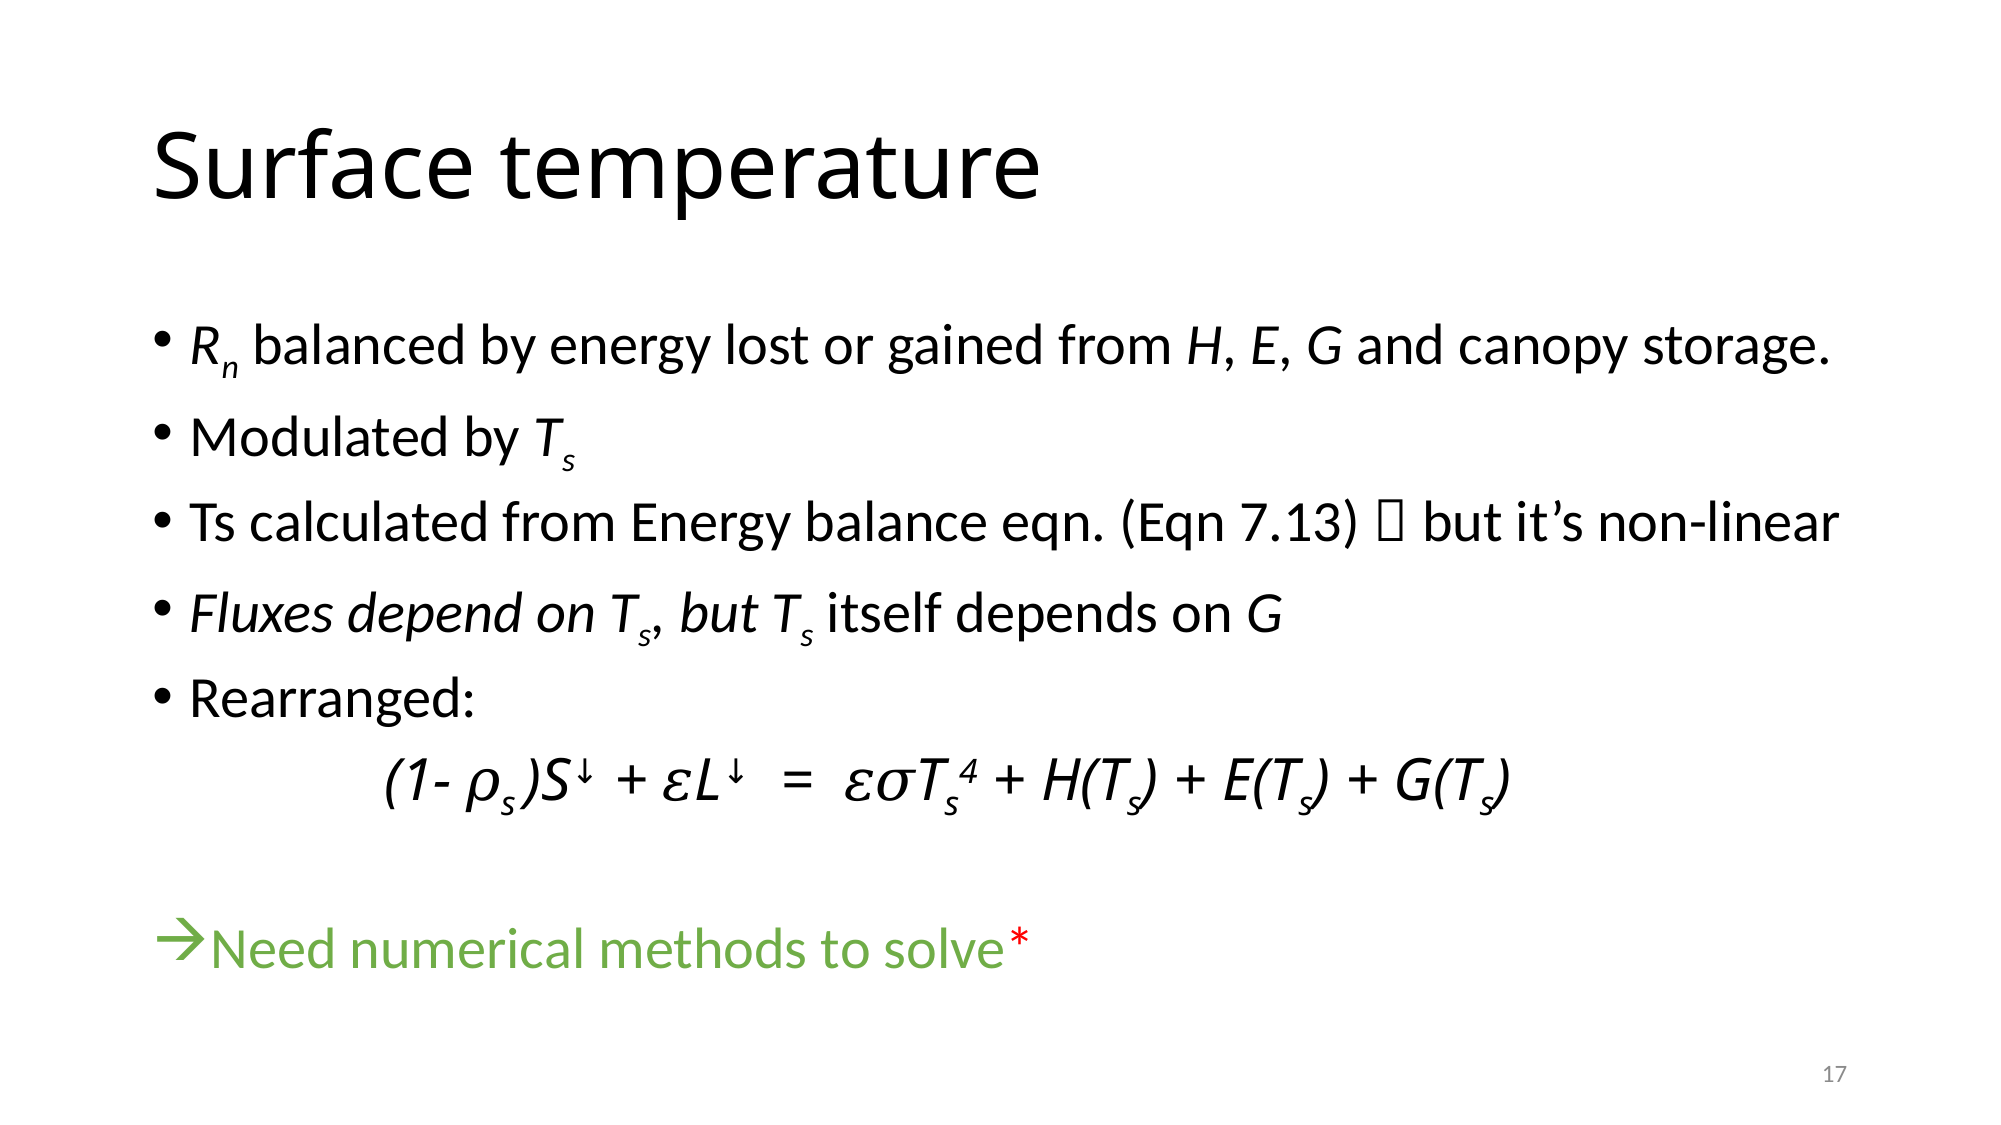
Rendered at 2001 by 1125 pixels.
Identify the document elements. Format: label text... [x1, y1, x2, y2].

text_box (1- 𝜌s )S↓ + 𝜀L↓ = 𝜀𝜎Ts4 + H(Ts) + E(Ts) + G(Ts) [295, 735, 1616, 830]
list Rn balanced by energy lost or gained from H, E, G and canopy storage. Modulated by Ts Ts calculated from Energy balance eqn. (Eqn 7.13)  but it’s non-linear Fluxes depend on Ts, but Ts itself depends on G Rearranged: Need numerical methods to solve* [137, 299, 1863, 1014]
slide_number 17 [1412, 1042, 1863, 1103]
title Surface temperature [137, 59, 1863, 278]
